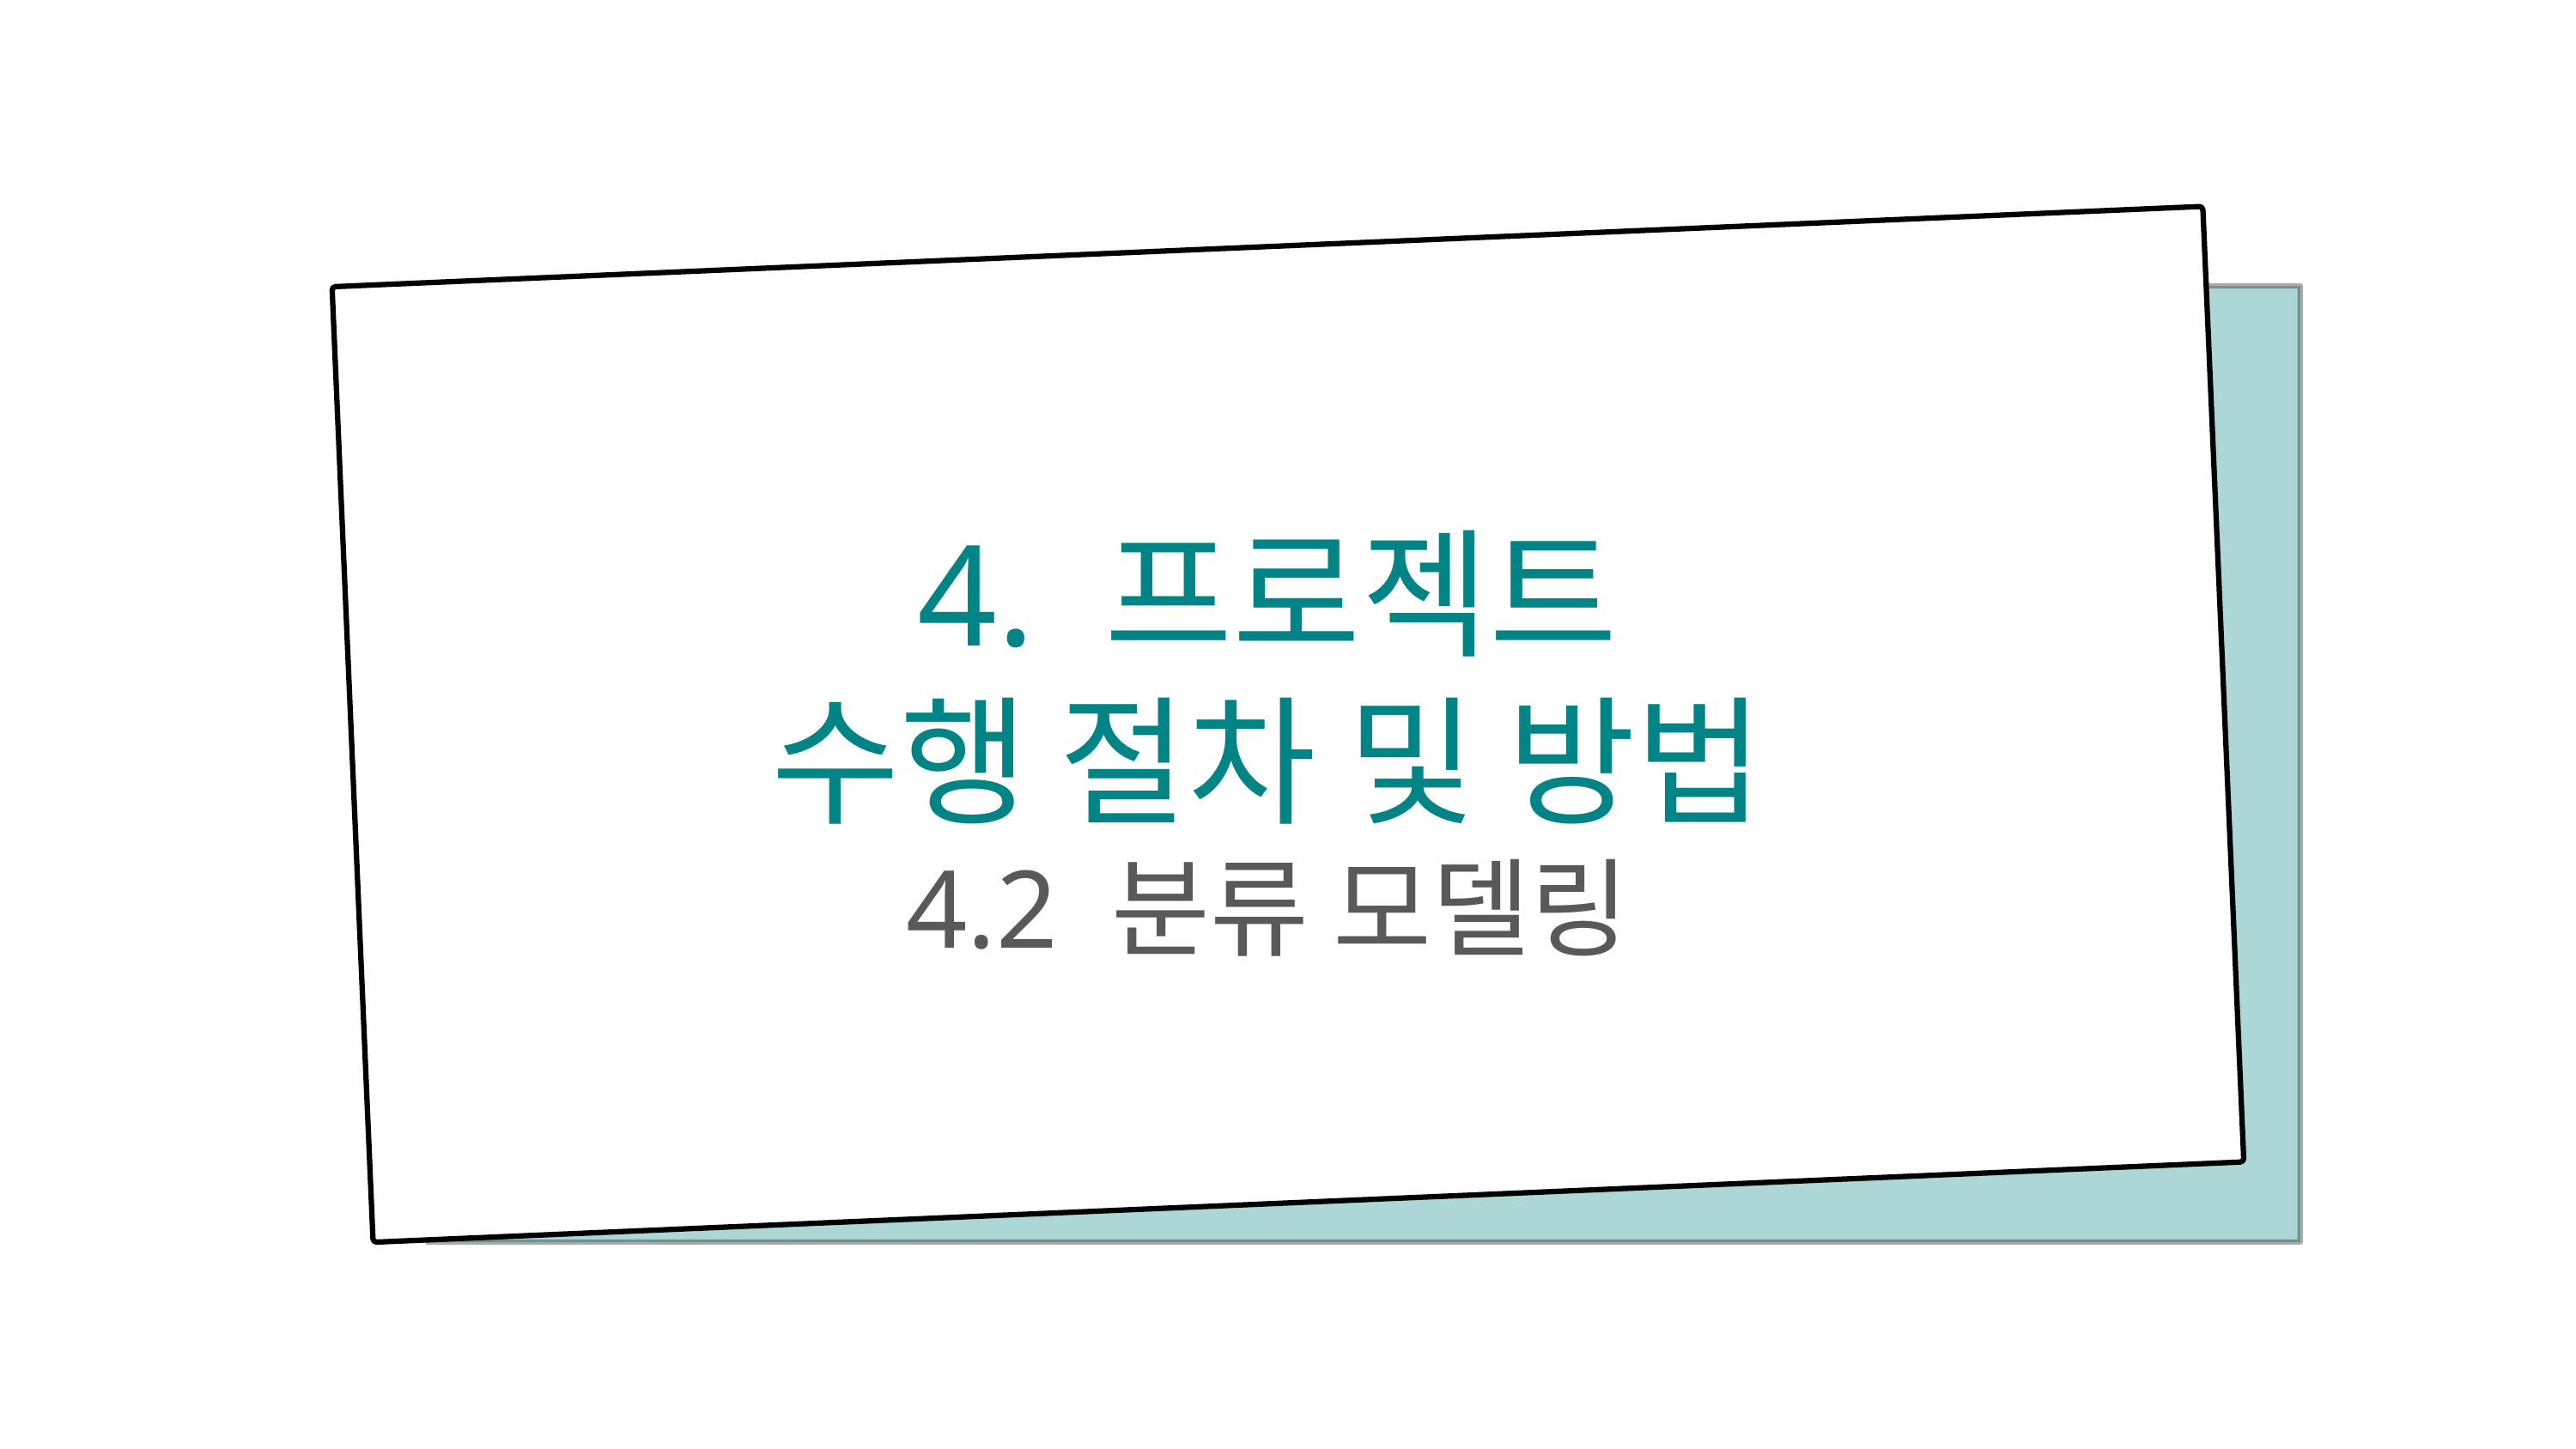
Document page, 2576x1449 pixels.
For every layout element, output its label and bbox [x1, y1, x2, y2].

text_box [427, 285, 2301, 1243]
text_box [351, 246, 2225, 1203]
